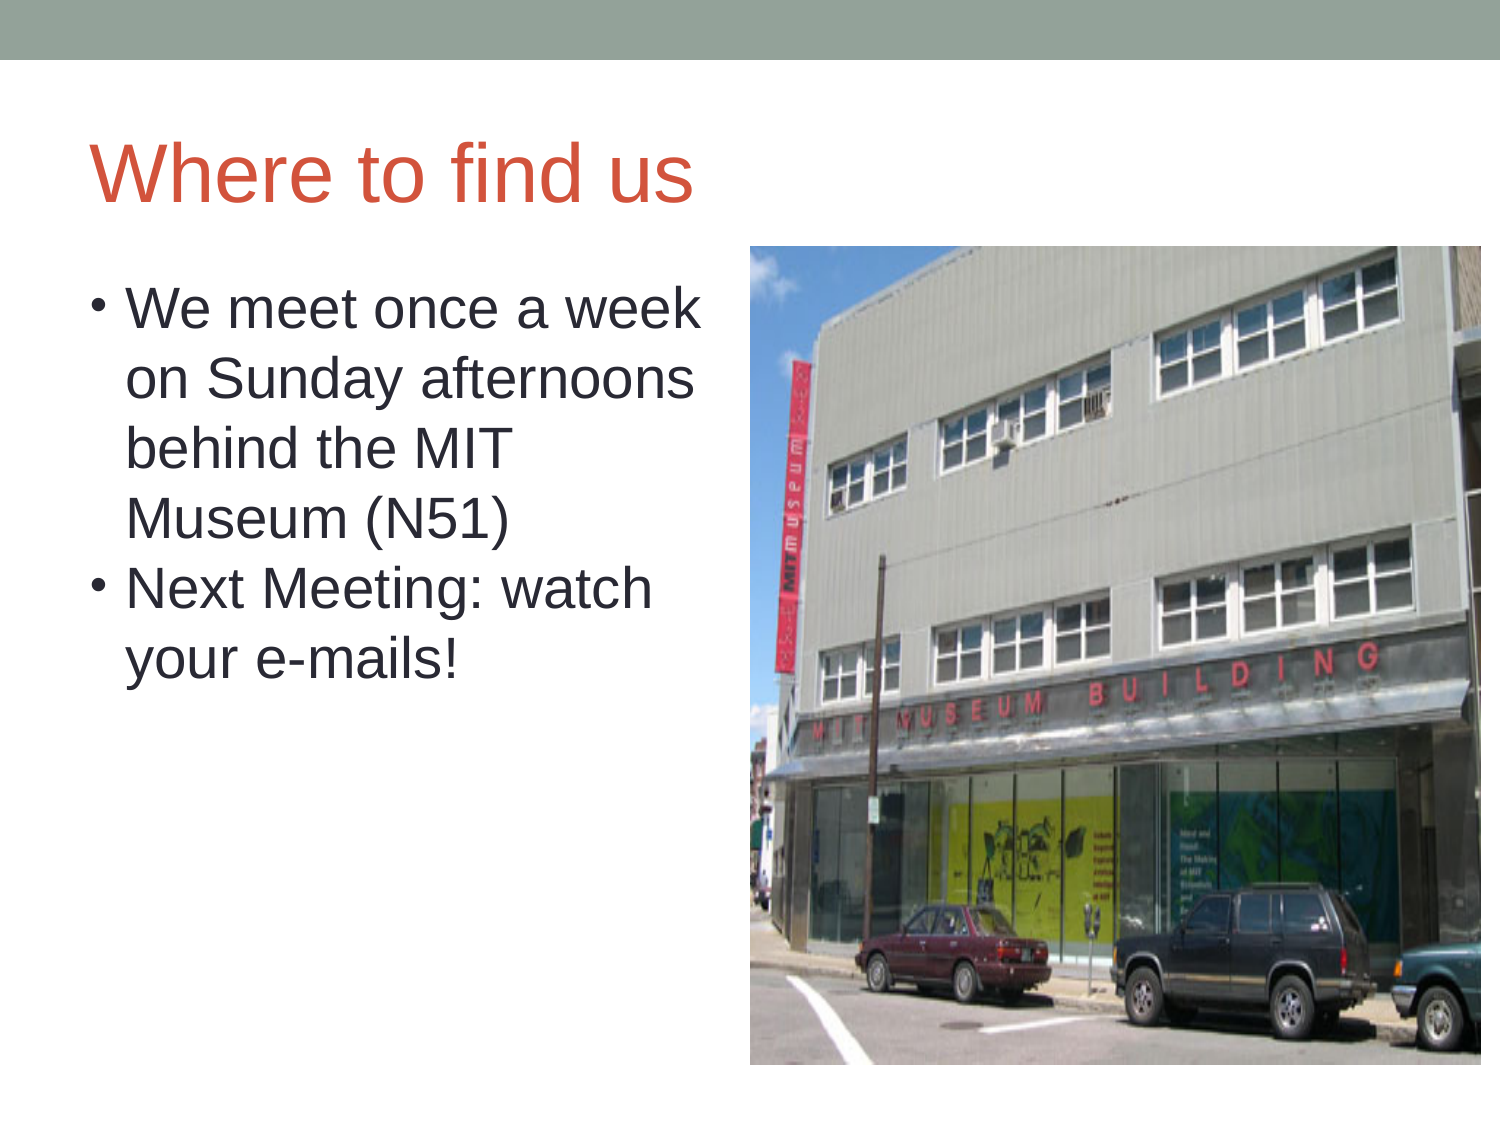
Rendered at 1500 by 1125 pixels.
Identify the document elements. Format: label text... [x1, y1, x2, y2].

text_box Where to find us [75, 87, 1425, 250]
text_box We meet once a week on Sunday afternoons behind the MIT Museum (N51) Next Meeting: watch your e-mails! [74, 262, 744, 1050]
picture [749, 246, 1481, 1066]
